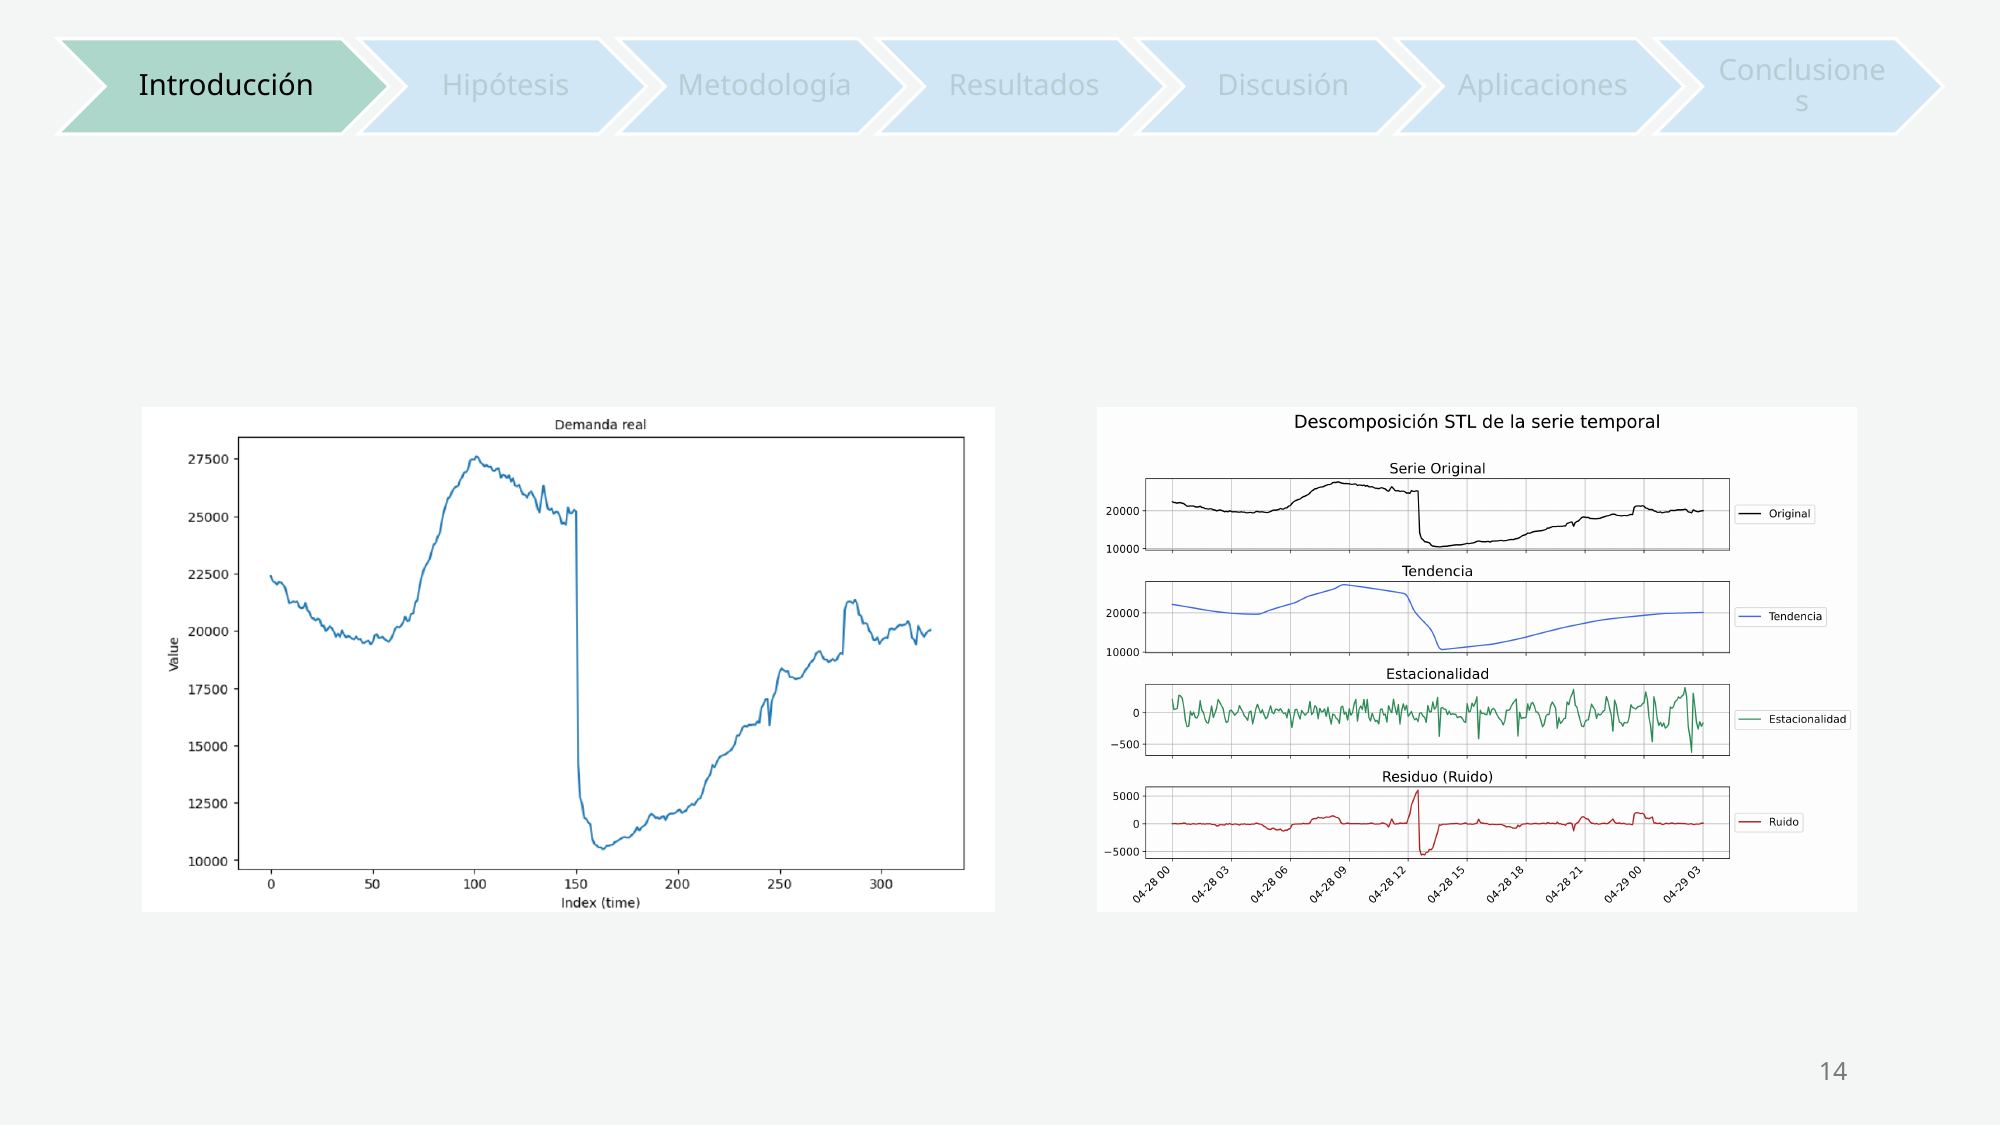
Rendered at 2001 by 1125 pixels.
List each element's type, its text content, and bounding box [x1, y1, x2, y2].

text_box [54, 38, 1945, 135]
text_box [141, 407, 1858, 913]
slide_number 14 [1412, 1042, 1863, 1103]
